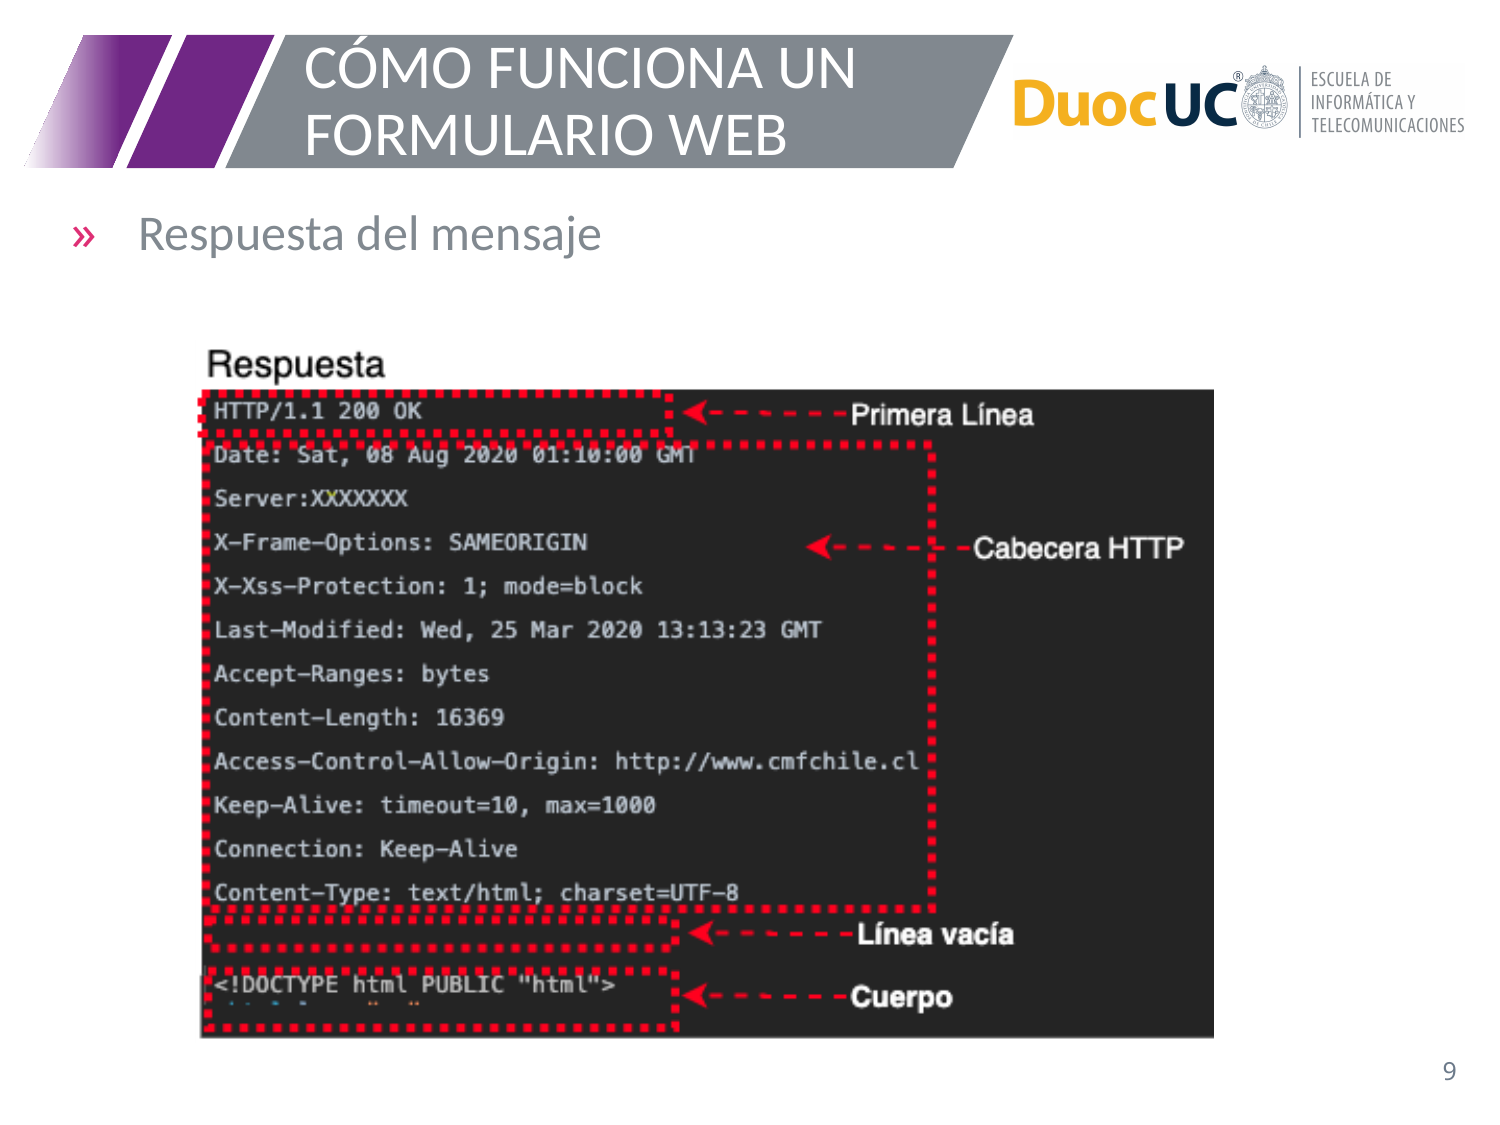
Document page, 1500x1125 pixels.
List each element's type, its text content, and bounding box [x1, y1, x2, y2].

list Respuesta del mensaje [48, 199, 1452, 1043]
picture [1013, 63, 1465, 140]
picture [194, 340, 1214, 1043]
title CÓMO FUNCIONA UN FORMULARIO WEB [289, 34, 993, 169]
